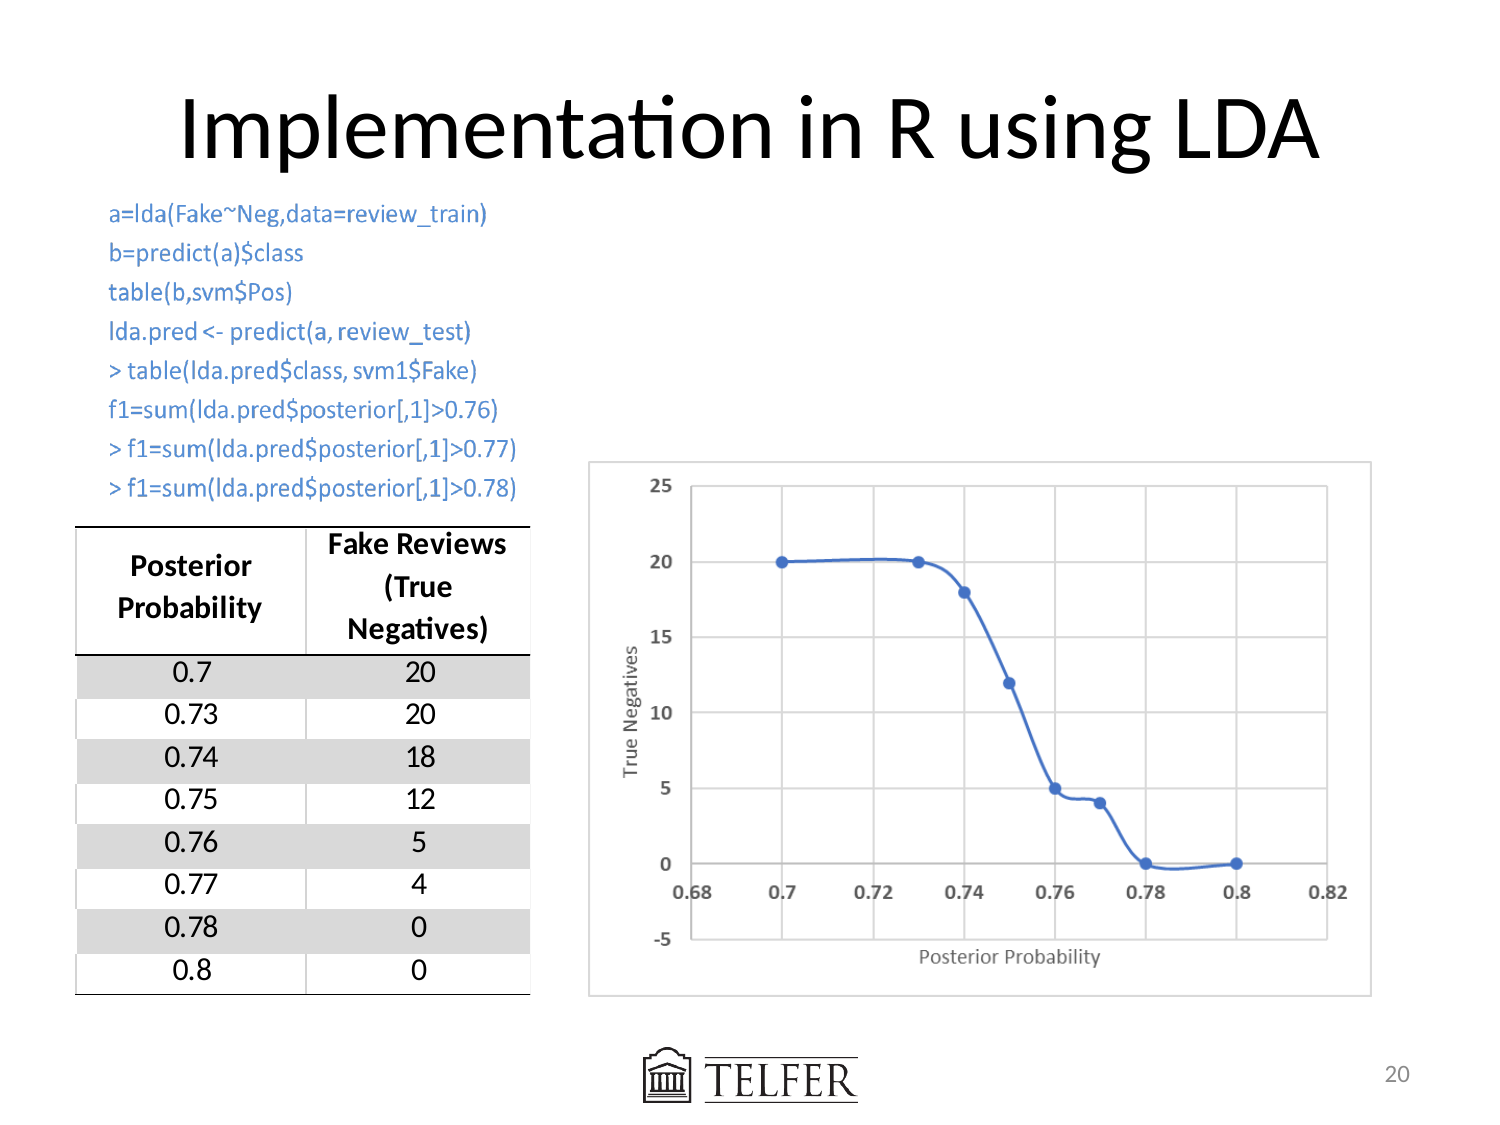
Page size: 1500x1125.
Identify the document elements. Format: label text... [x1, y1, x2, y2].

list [74, 526, 533, 997]
picture [643, 1047, 858, 1103]
slide_number 20 [1074, 1042, 1425, 1103]
picture [91, 187, 533, 520]
title Implementation in R using LDA [75, 28, 1425, 216]
picture [588, 461, 1372, 997]
